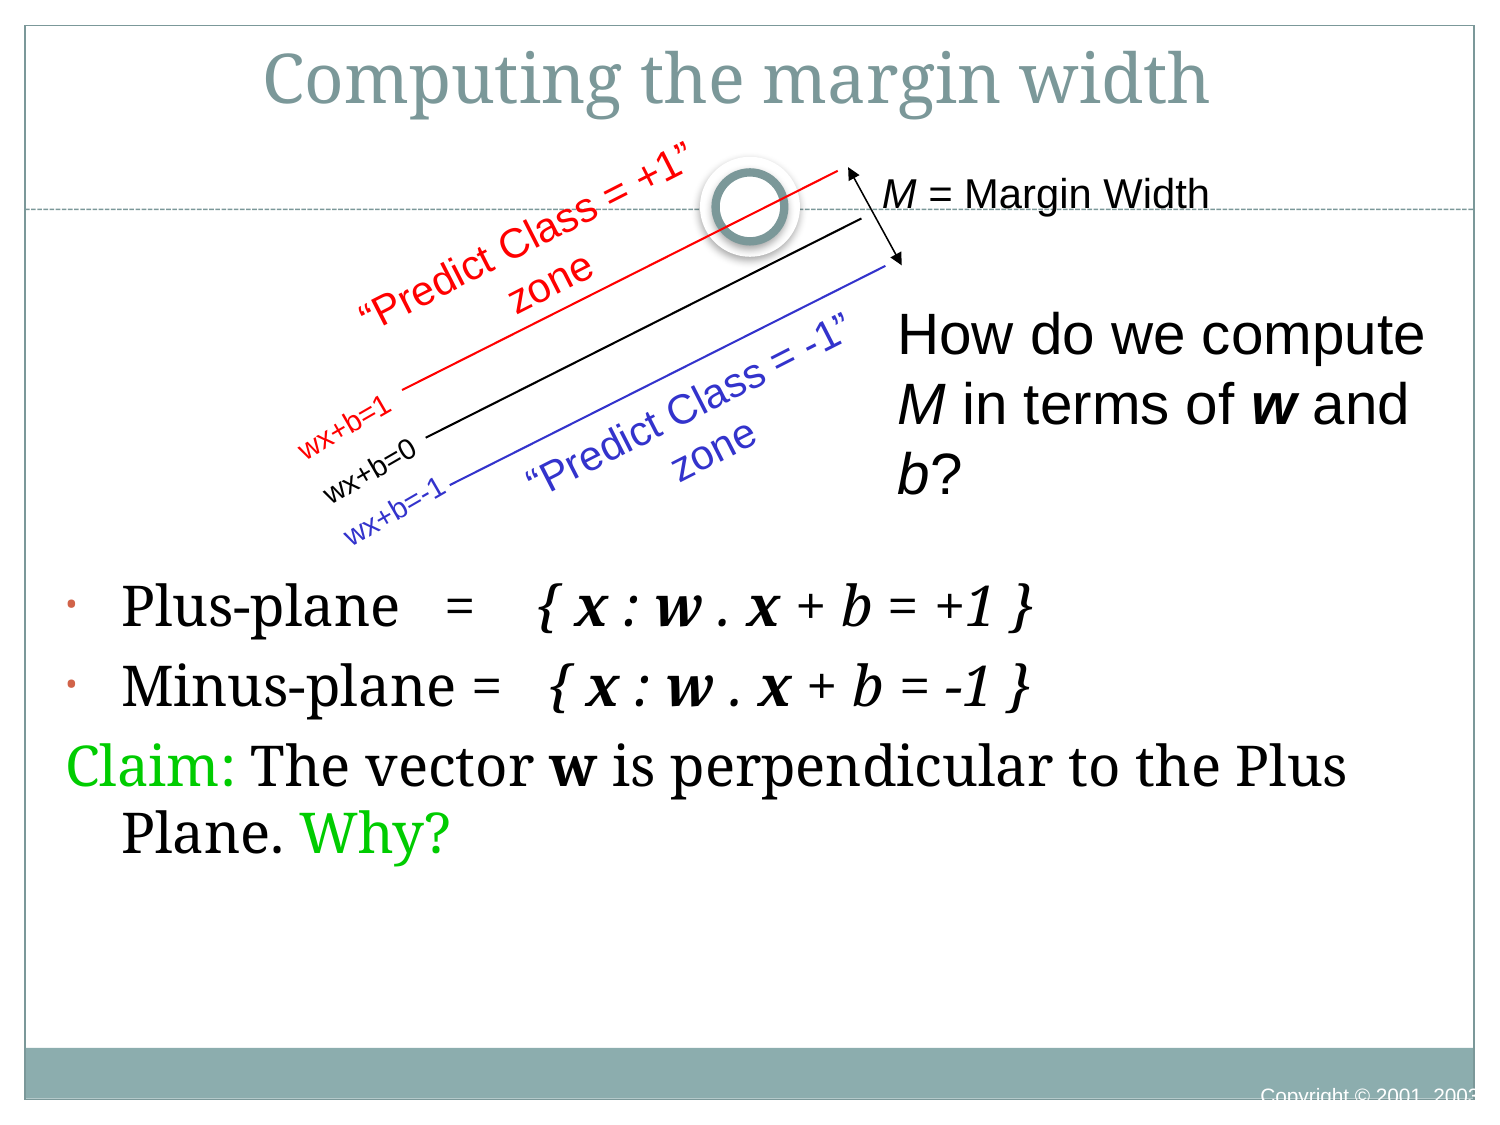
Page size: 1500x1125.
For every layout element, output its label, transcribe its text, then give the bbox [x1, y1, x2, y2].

title Computing the margin width [37, 9, 1438, 125]
text_box “Predict Class = -1” zone [470, 266, 897, 585]
text_box M = Margin Width [867, 159, 1293, 225]
text_box wx+b=-1 [310, 447, 477, 573]
text_box [879, 225, 902, 266]
text_box How do we compute M in terms of w and b? [882, 288, 1477, 514]
text_box wx+b=1 [260, 363, 427, 488]
text_box [848, 167, 867, 202]
footer Copyright © 2001, 2003, Andrew W. Moore [1187, 1074, 1500, 1125]
text_box wx+b=0 [285, 407, 450, 533]
text_box “Predict Class = +1” zone [288, 93, 787, 403]
list Plus-plane = { x : w . x + b = +1 } Minus-plane = { x : w . x + b = -1 } Claim: The vector w is perpendicular to the Plus Plane. Why? [50, 562, 1475, 1063]
